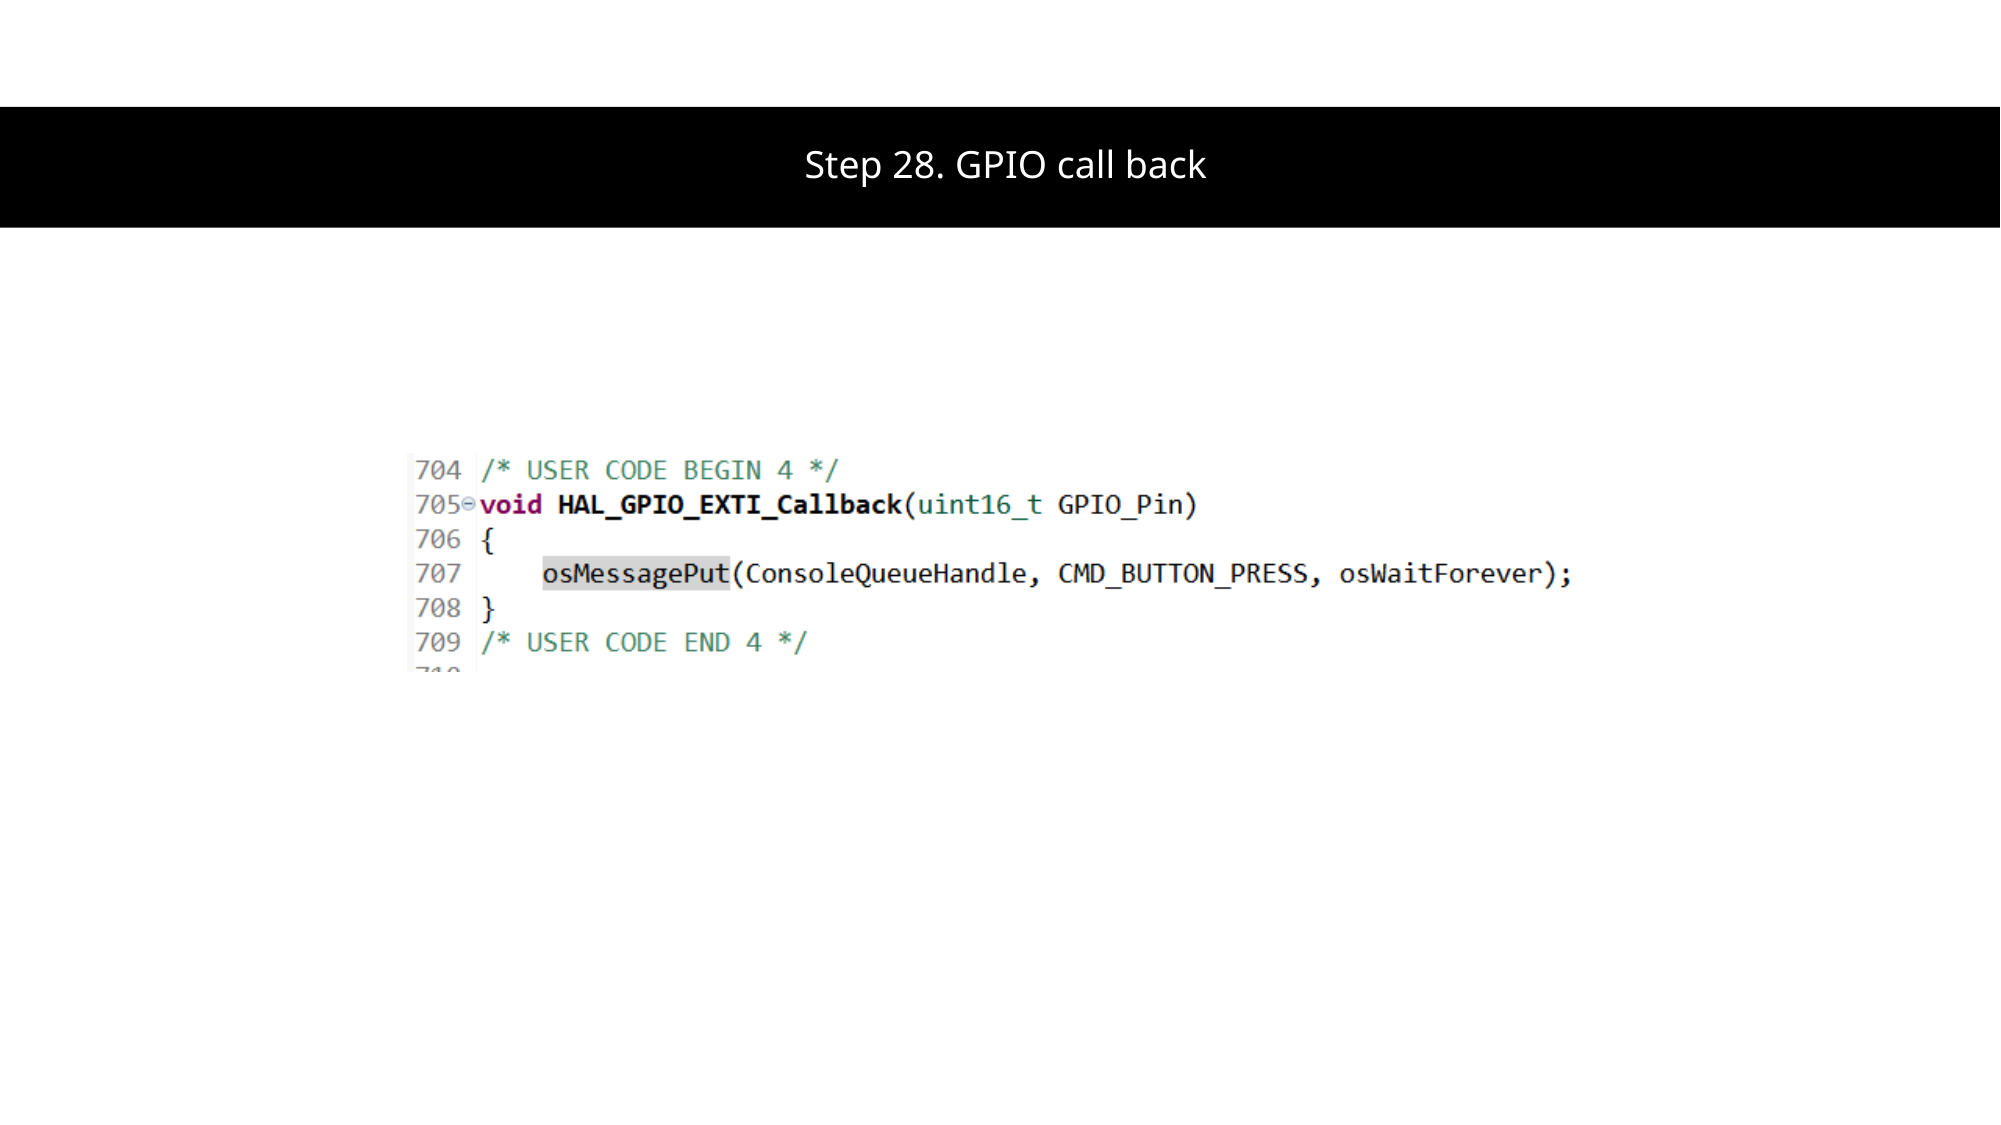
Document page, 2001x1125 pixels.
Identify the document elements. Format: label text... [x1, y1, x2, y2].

text_box [0, 106, 2000, 229]
title Step 28. GPIO call back [91, 105, 1931, 228]
picture [406, 453, 1593, 672]
